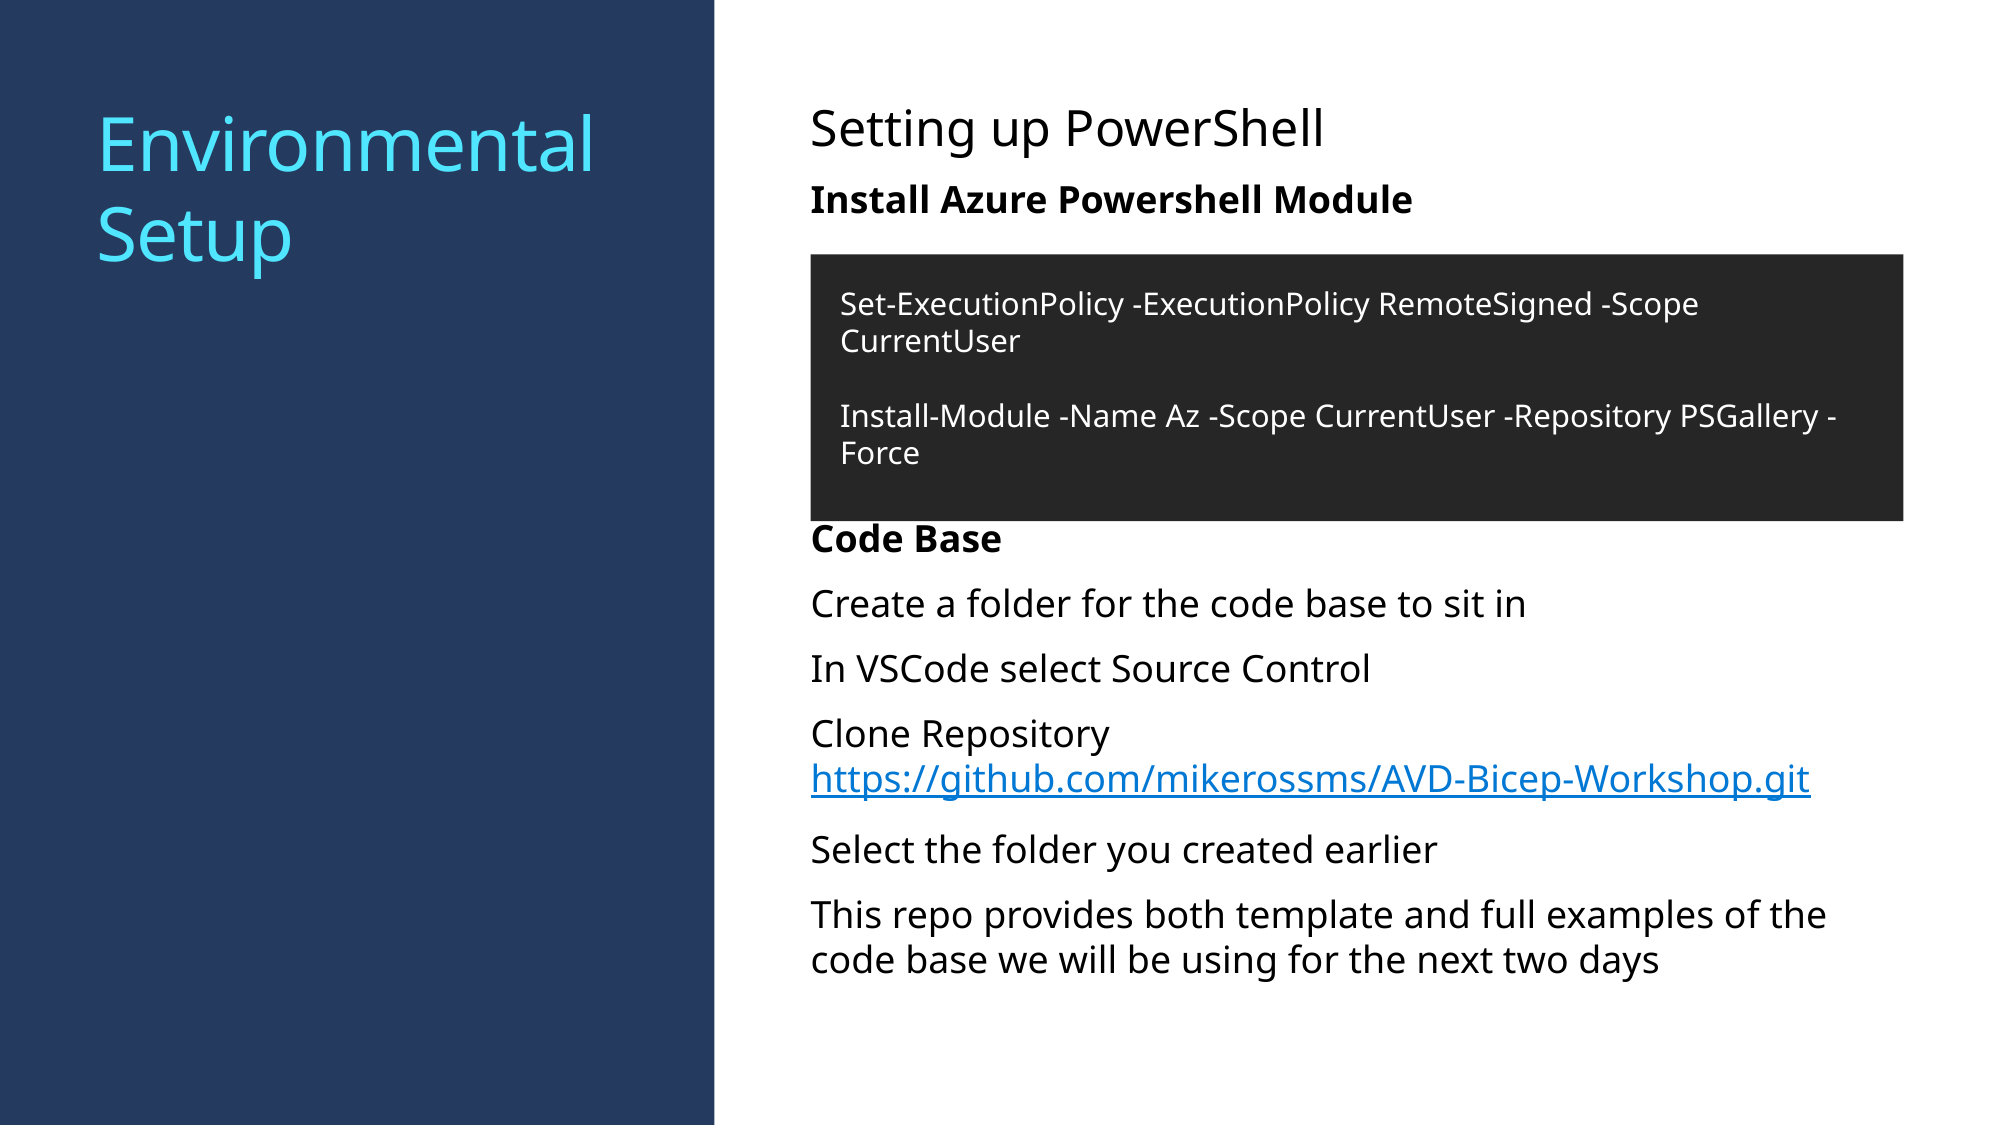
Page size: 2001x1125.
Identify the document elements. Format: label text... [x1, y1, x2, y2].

title Environmental Setup [96, 96, 619, 608]
text_box Code Base Create a folder for the code base to sit in In VSCode select Source Control Clone Repository https://github.com/mikerossms/AVD-Bicep-Workshop.git Select the folder you created earlier This repo provides both template and full examples of the code base we will be using for the next two days [810, 514, 1905, 1062]
text_box Set-ExecutionPolicy -ExecutionPolicy RemoteSigned -Scope CurrentUser Install-Module -Name Az -Scope CurrentUser -Repository PSGallery -Force [810, 254, 1904, 514]
list Setting up PowerShell Install Azure Powershell Module [810, 96, 1905, 234]
